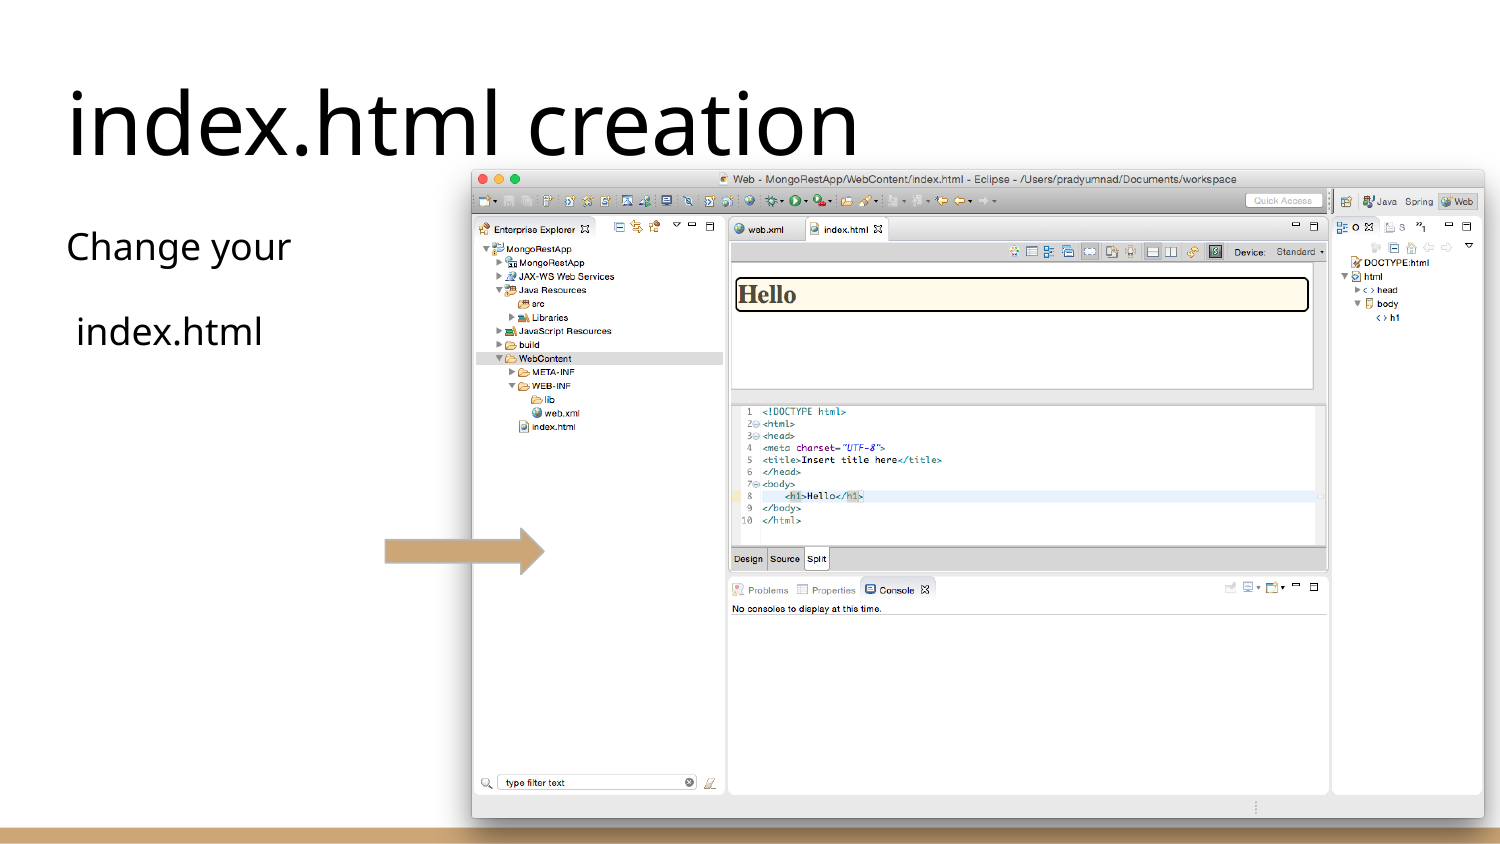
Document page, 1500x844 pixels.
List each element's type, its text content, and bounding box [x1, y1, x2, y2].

list Change your index.html [51, 200, 421, 752]
text_box [385, 539, 421, 563]
picture [426, 144, 1500, 844]
title index.html creation [51, 51, 1449, 189]
